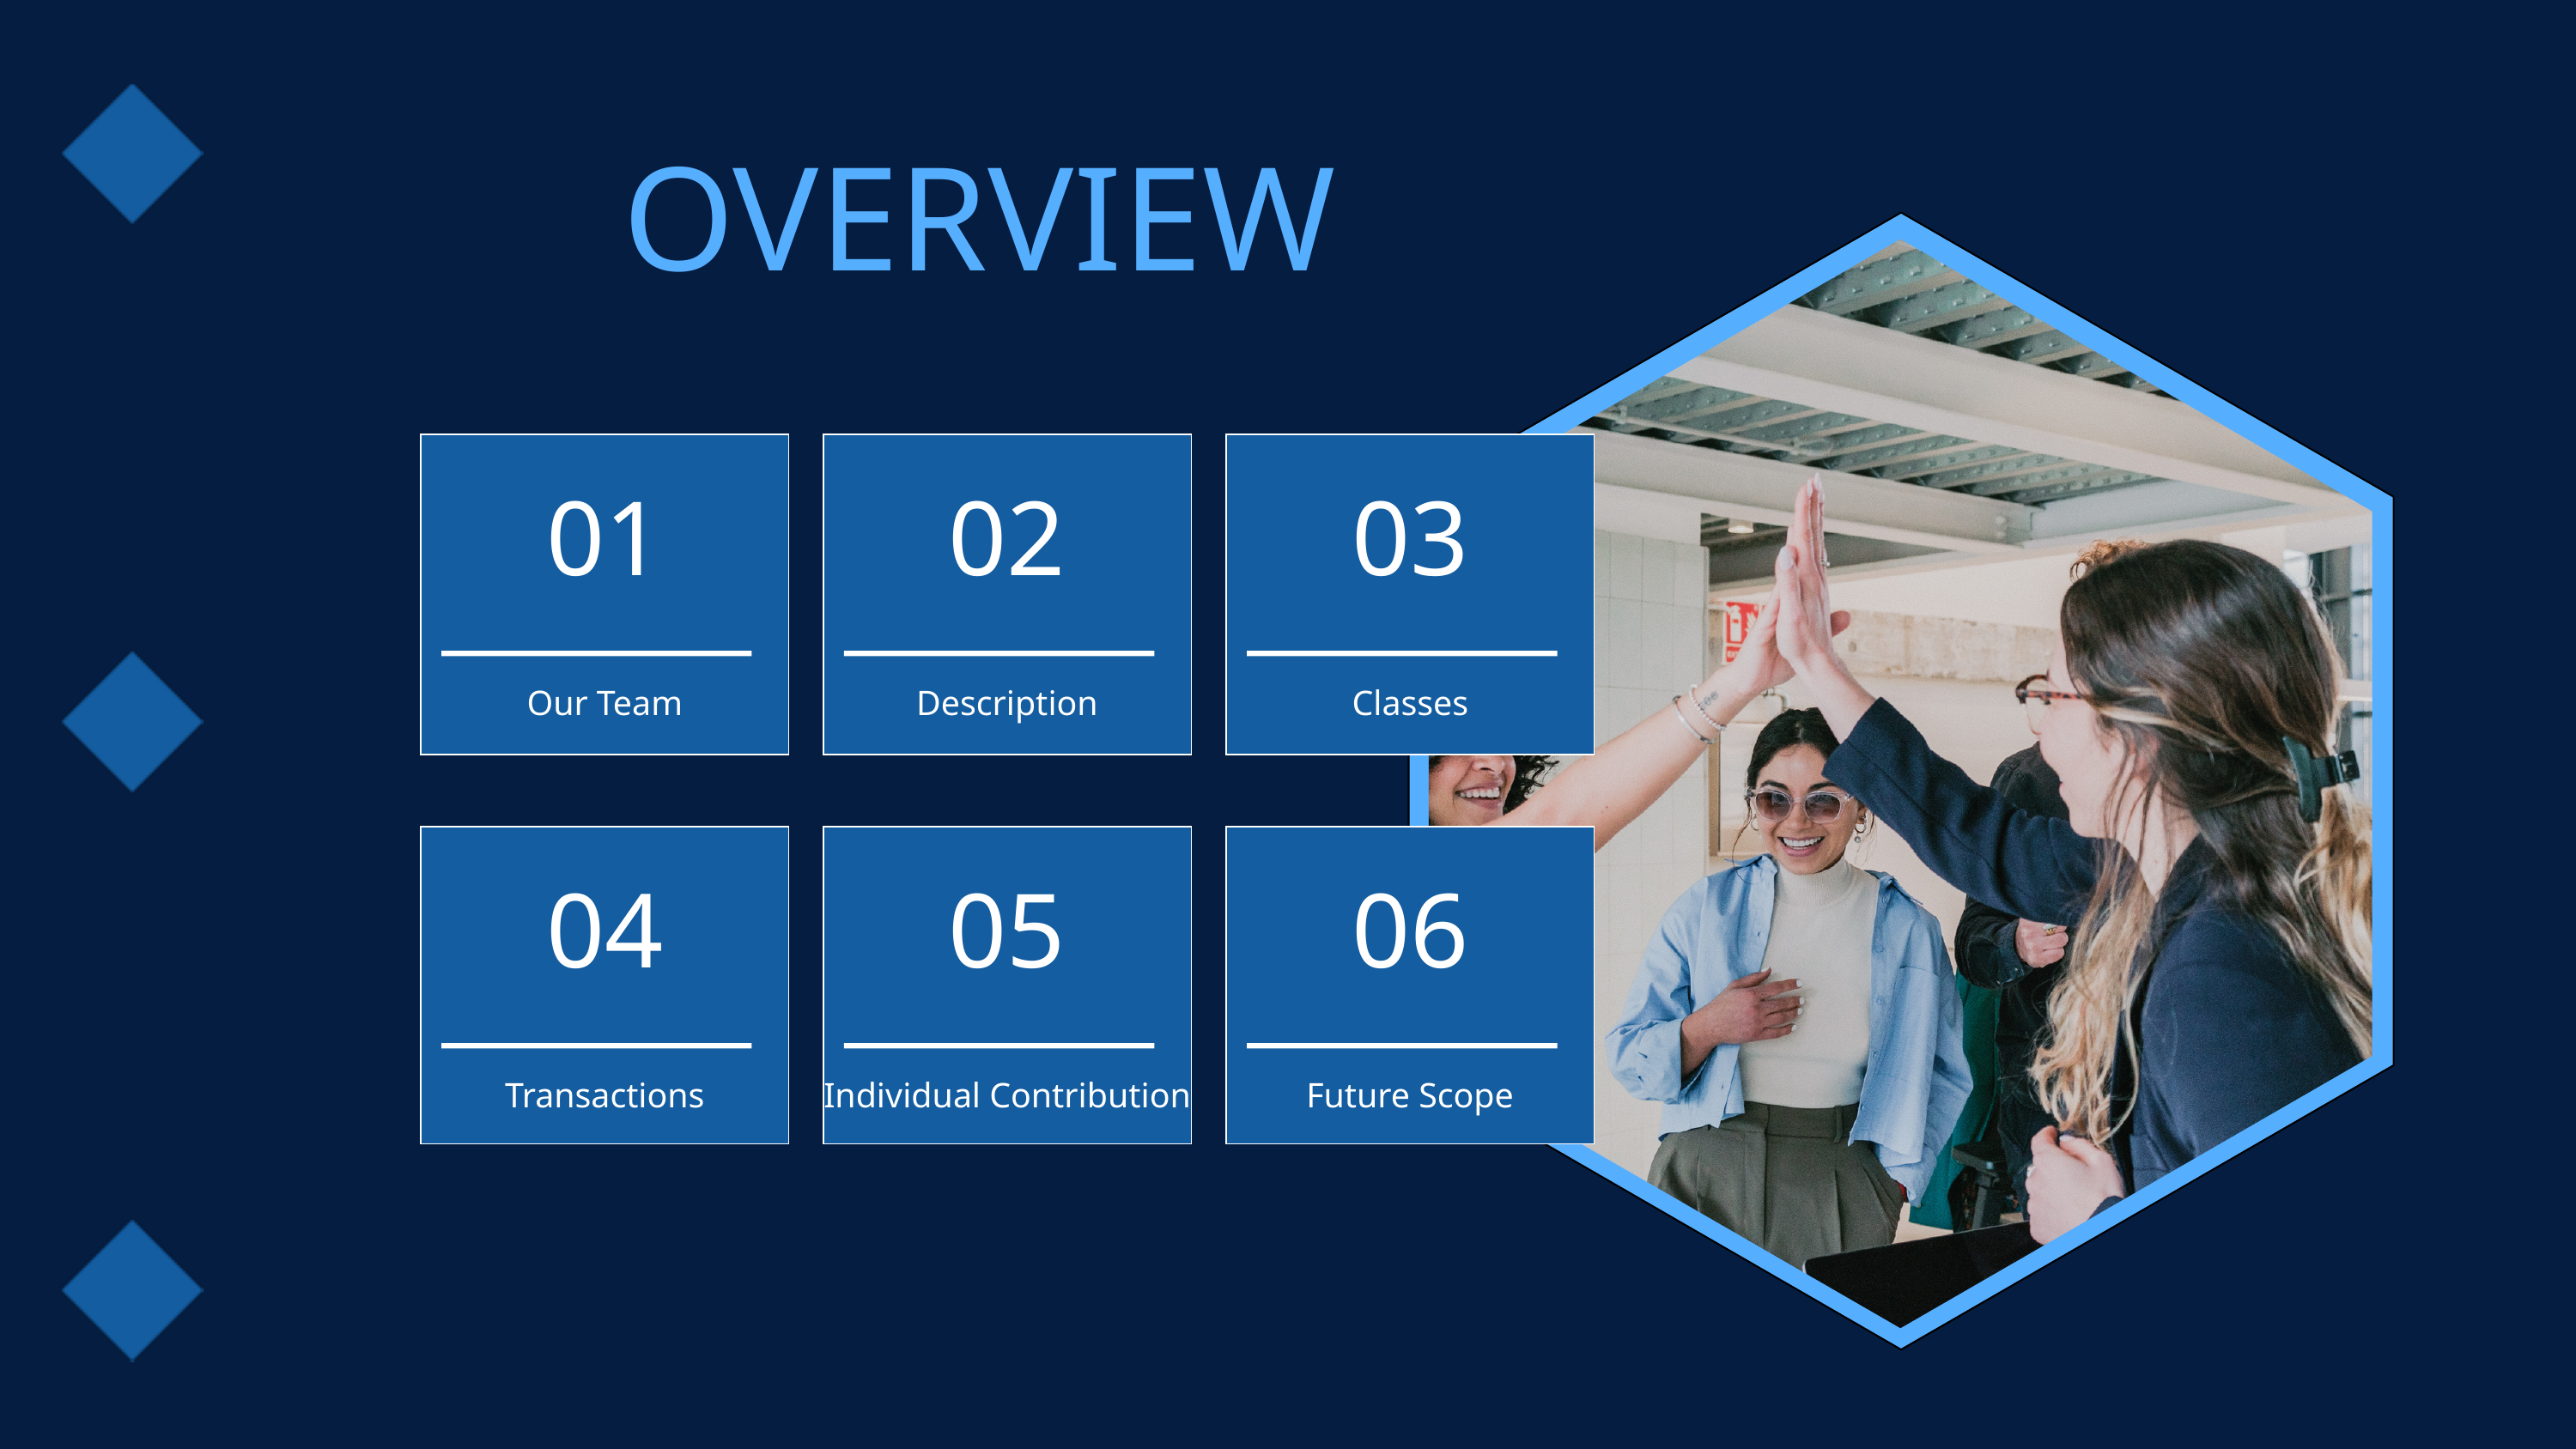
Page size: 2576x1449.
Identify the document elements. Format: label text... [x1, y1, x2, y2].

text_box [823, 433, 1192, 755]
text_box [1408, 212, 2394, 1350]
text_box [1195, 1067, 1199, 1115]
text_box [420, 826, 789, 1144]
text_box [823, 826, 1192, 1144]
text_box OVERVIEW [385, 127, 1574, 300]
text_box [1225, 826, 1595, 1144]
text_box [1428, 239, 2372, 1329]
text_box [0, 84, 204, 1363]
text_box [420, 433, 789, 755]
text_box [1225, 433, 1595, 755]
